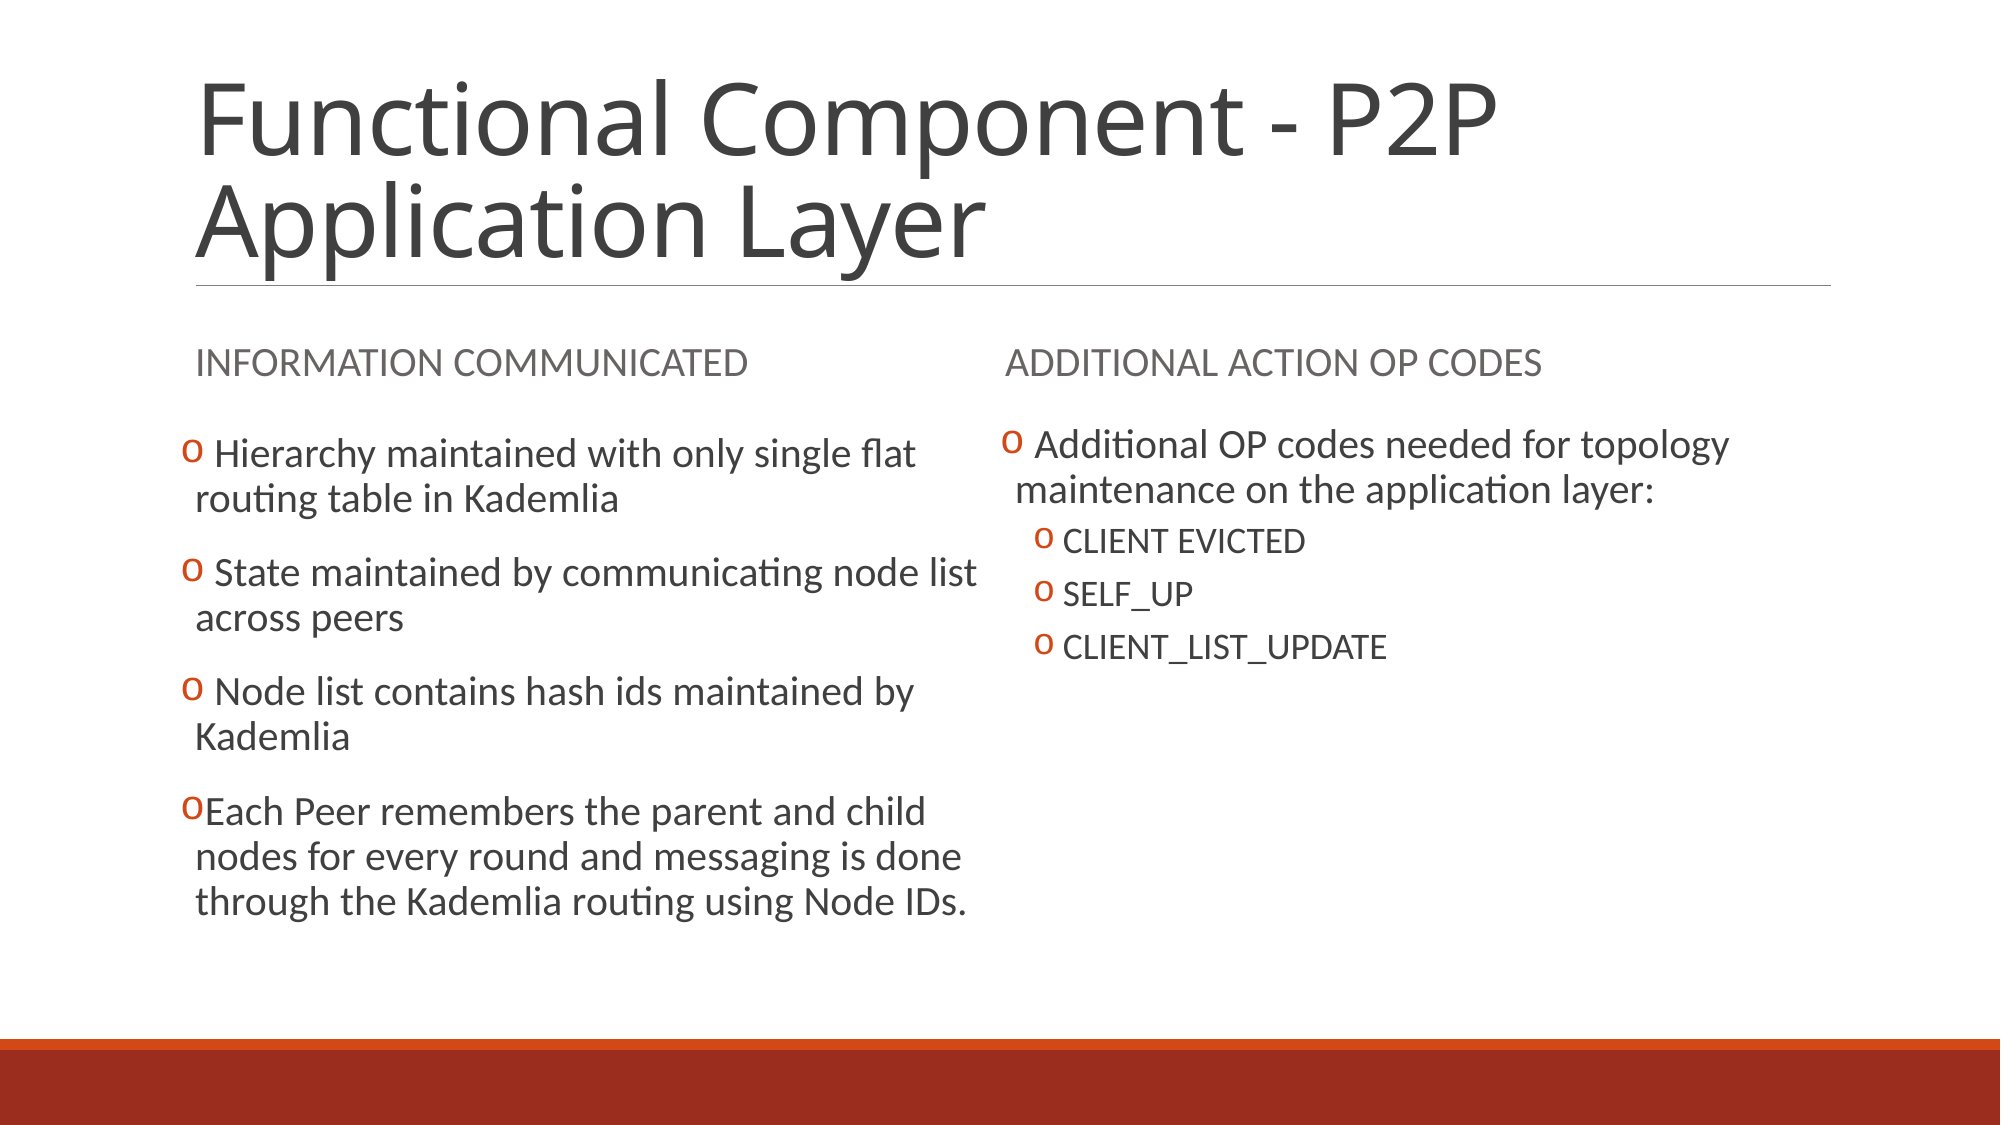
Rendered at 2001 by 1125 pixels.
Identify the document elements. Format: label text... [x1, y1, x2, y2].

text_box Additional OP codes needed for topology maintenance on the application layer: CLIENT EVICTED SELF_UP CLIENT_LIST_UPDATE [999, 414, 1810, 970]
text_box ADDITIONAL ACTION OP CODES [989, 302, 1800, 424]
list Hierarchy maintained with only single flat routing table in Kademlia State maintained by communicating node list across peers Node list contains hash ids maintained by Kademlia Each Peer remembers the parent and child nodes for every round and messaging is done through the Kademlia routing using Node IDs. [180, 423, 990, 978]
list INFORMATION COMMUNICATED [180, 302, 989, 423]
title Functional Component - P2P Application Layer [180, 47, 1830, 285]
